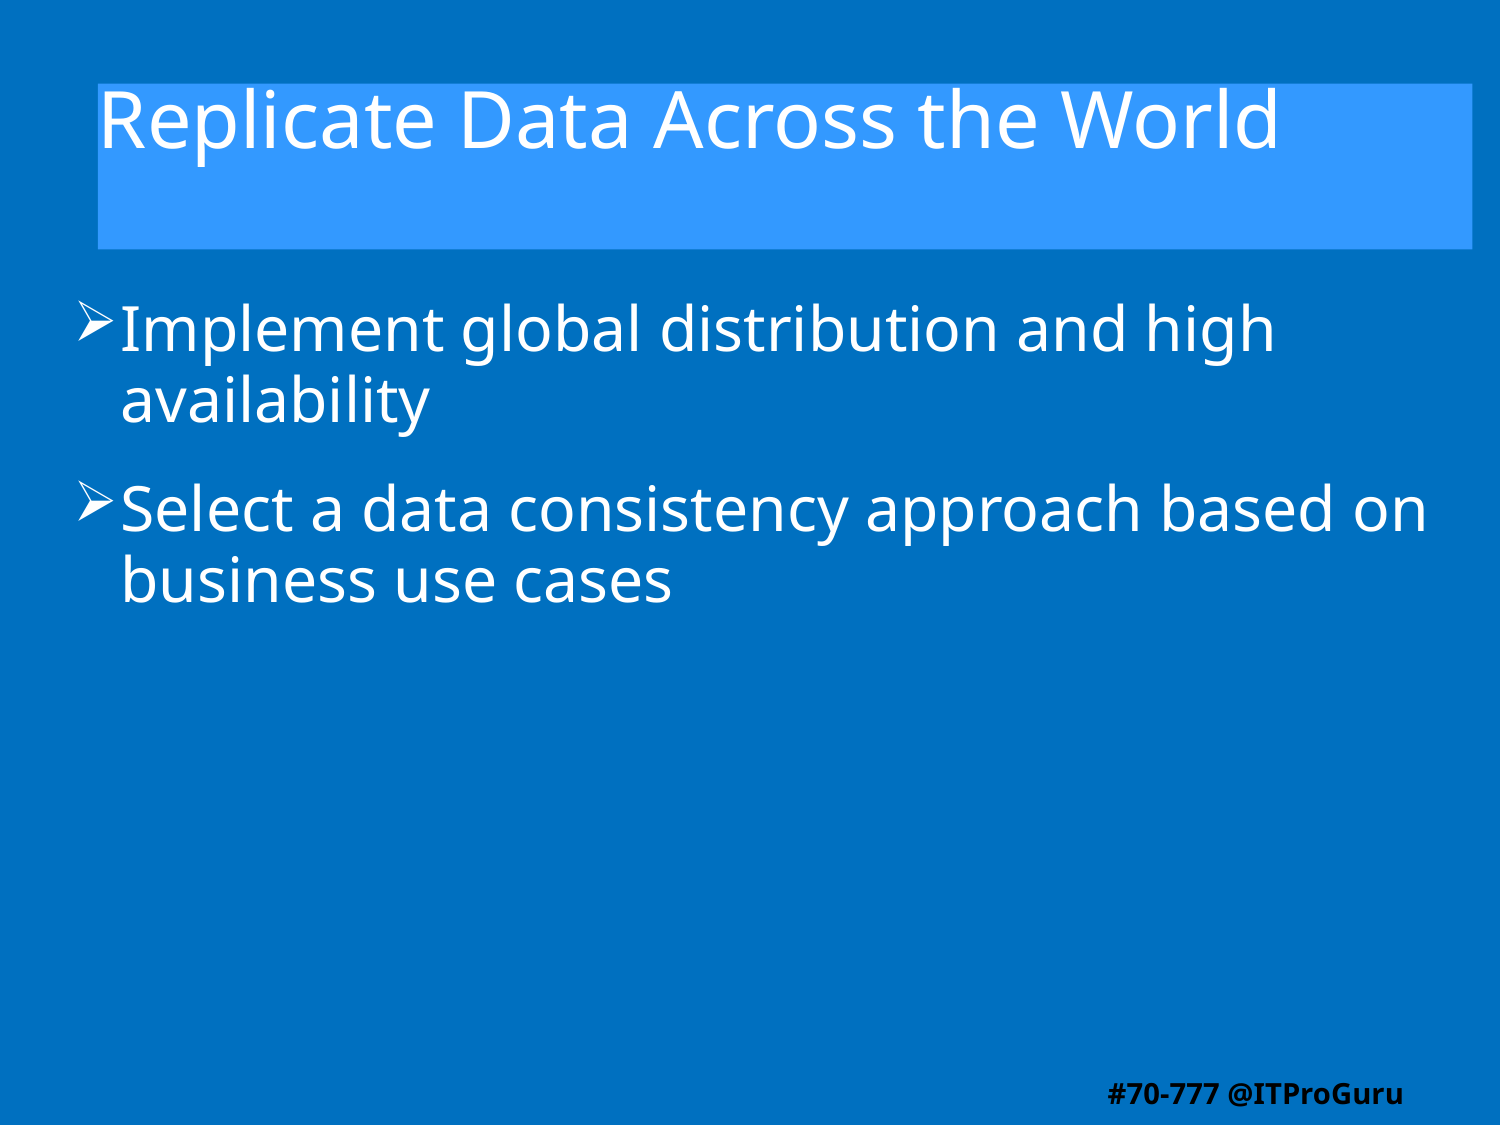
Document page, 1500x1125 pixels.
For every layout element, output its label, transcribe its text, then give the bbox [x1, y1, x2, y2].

subtitle Implement global distribution and high availability Select a data consistency approach based on business use cases [58, 286, 1473, 862]
title Replicate Data Across the World [97, 83, 1473, 250]
